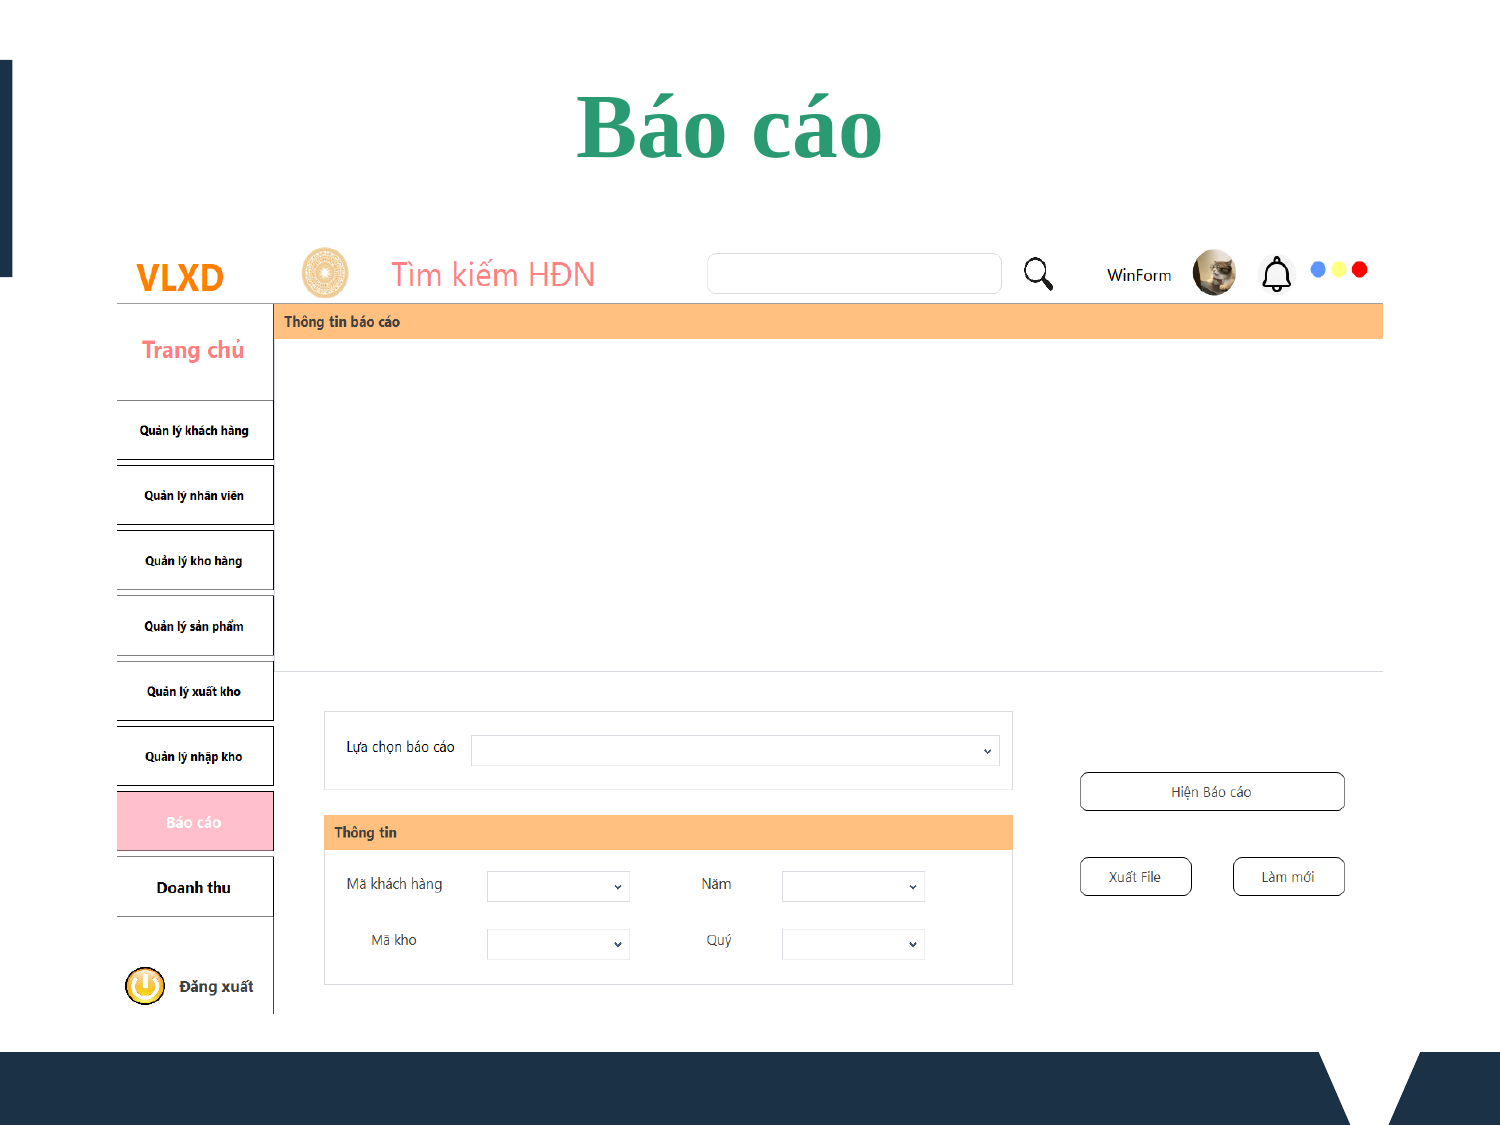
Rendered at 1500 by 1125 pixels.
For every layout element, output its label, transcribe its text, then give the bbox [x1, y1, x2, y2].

title Báo cáo [561, 59, 939, 197]
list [117, 243, 1383, 1014]
